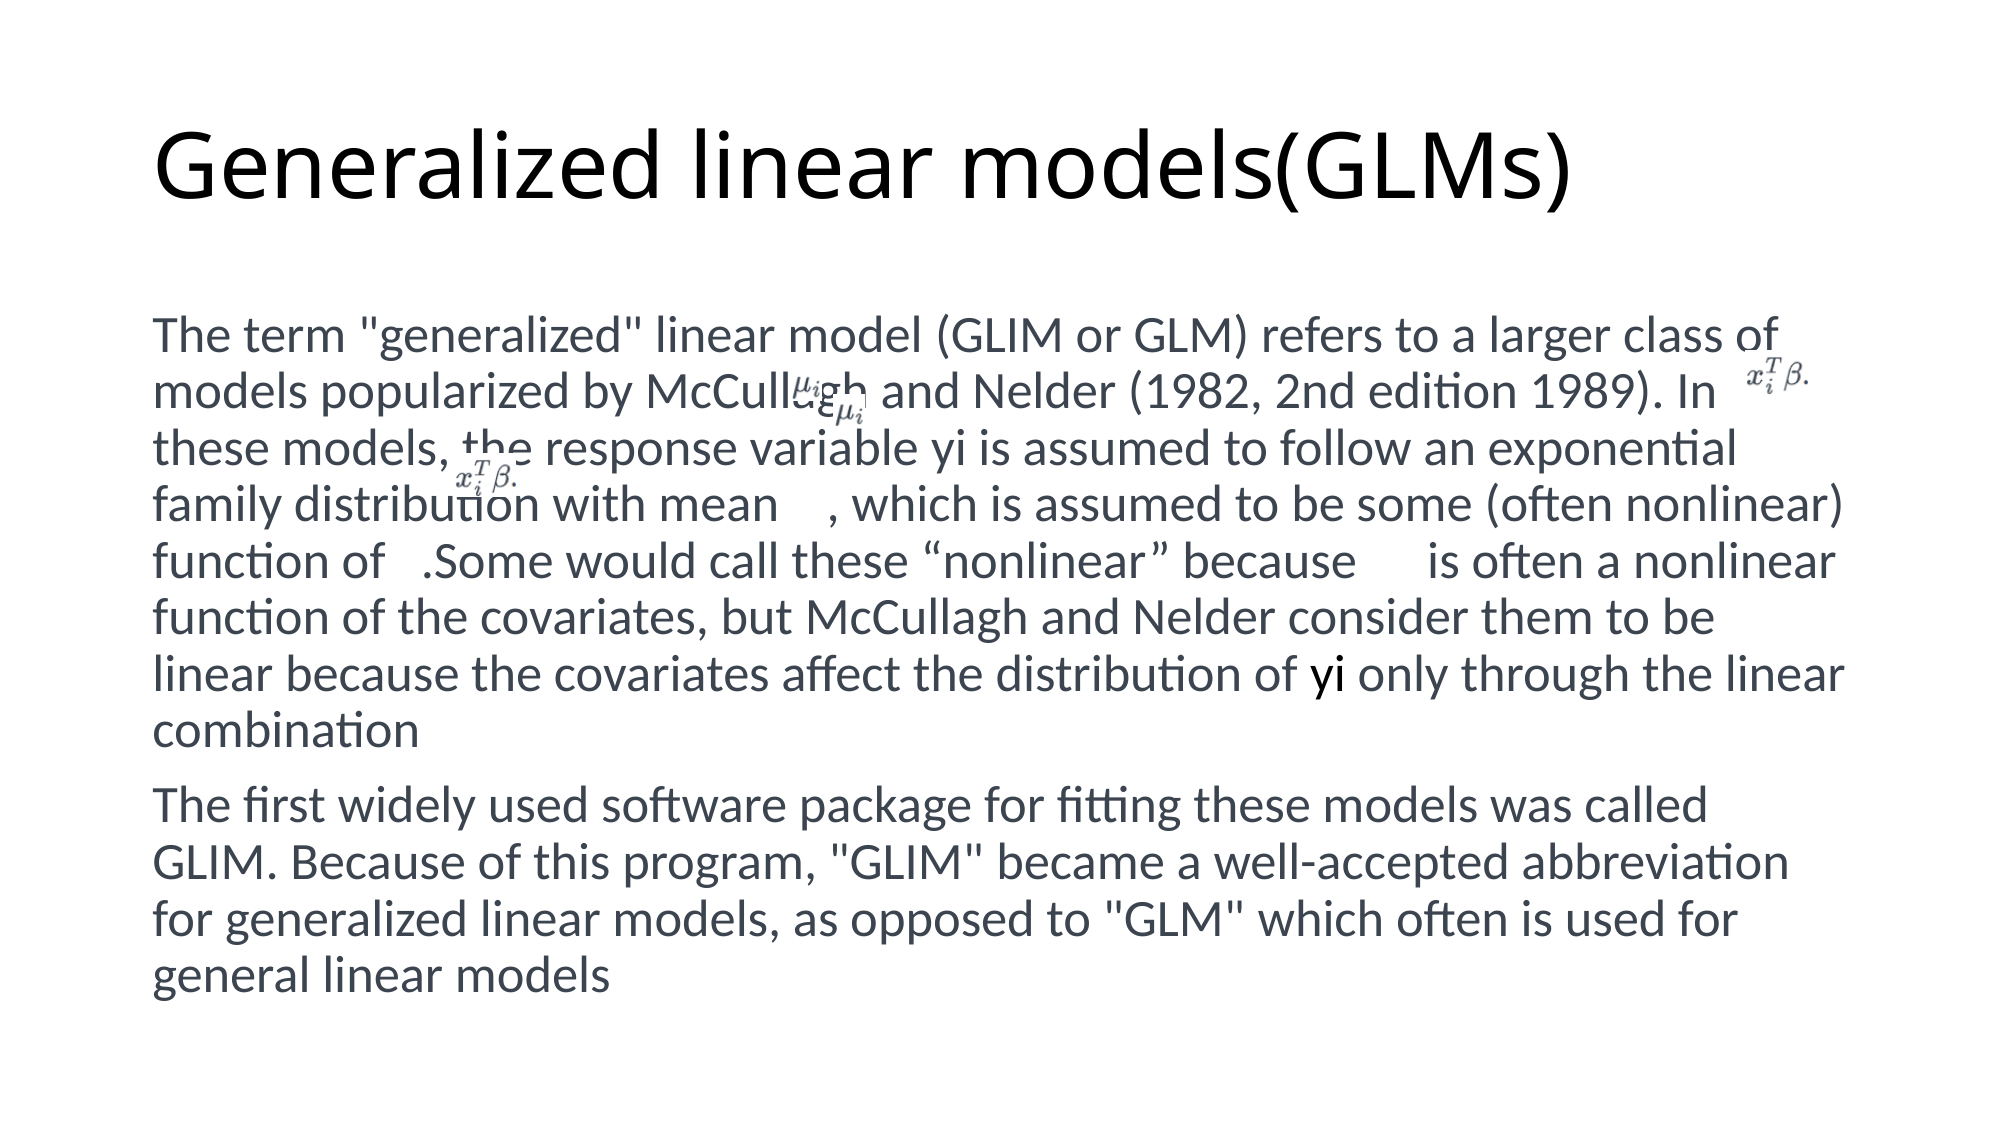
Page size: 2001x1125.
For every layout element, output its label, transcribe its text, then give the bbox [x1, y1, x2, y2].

title Generalized linear models(GLMs) [137, 59, 1863, 278]
picture [453, 453, 516, 498]
picture [832, 394, 865, 428]
list The term "generalized" linear model (GLIM or GLM) refers to a larger class of models popularized by McCullagh and Nelder (1982, 2nd edition 1989). In these models, the response variable yi is assumed to follow an exponential family distribution with mean , which is assumed to be some (often nonlinear) function of .Some would call these “nonlinear” because is often a nonlinear function of the covariates, but McCullagh and Nelder consider them to be linear because the covariates affect the distribution of yi only through the linear combination The first widely used software package for fitting these models was called GLIM. Because of this program, "GLIM" became a well-accepted abbreviation for generalized linear models, as opposed to "GLM" which often is used for general linear models [137, 299, 1863, 1014]
picture [790, 366, 823, 401]
picture [1745, 350, 1808, 395]
